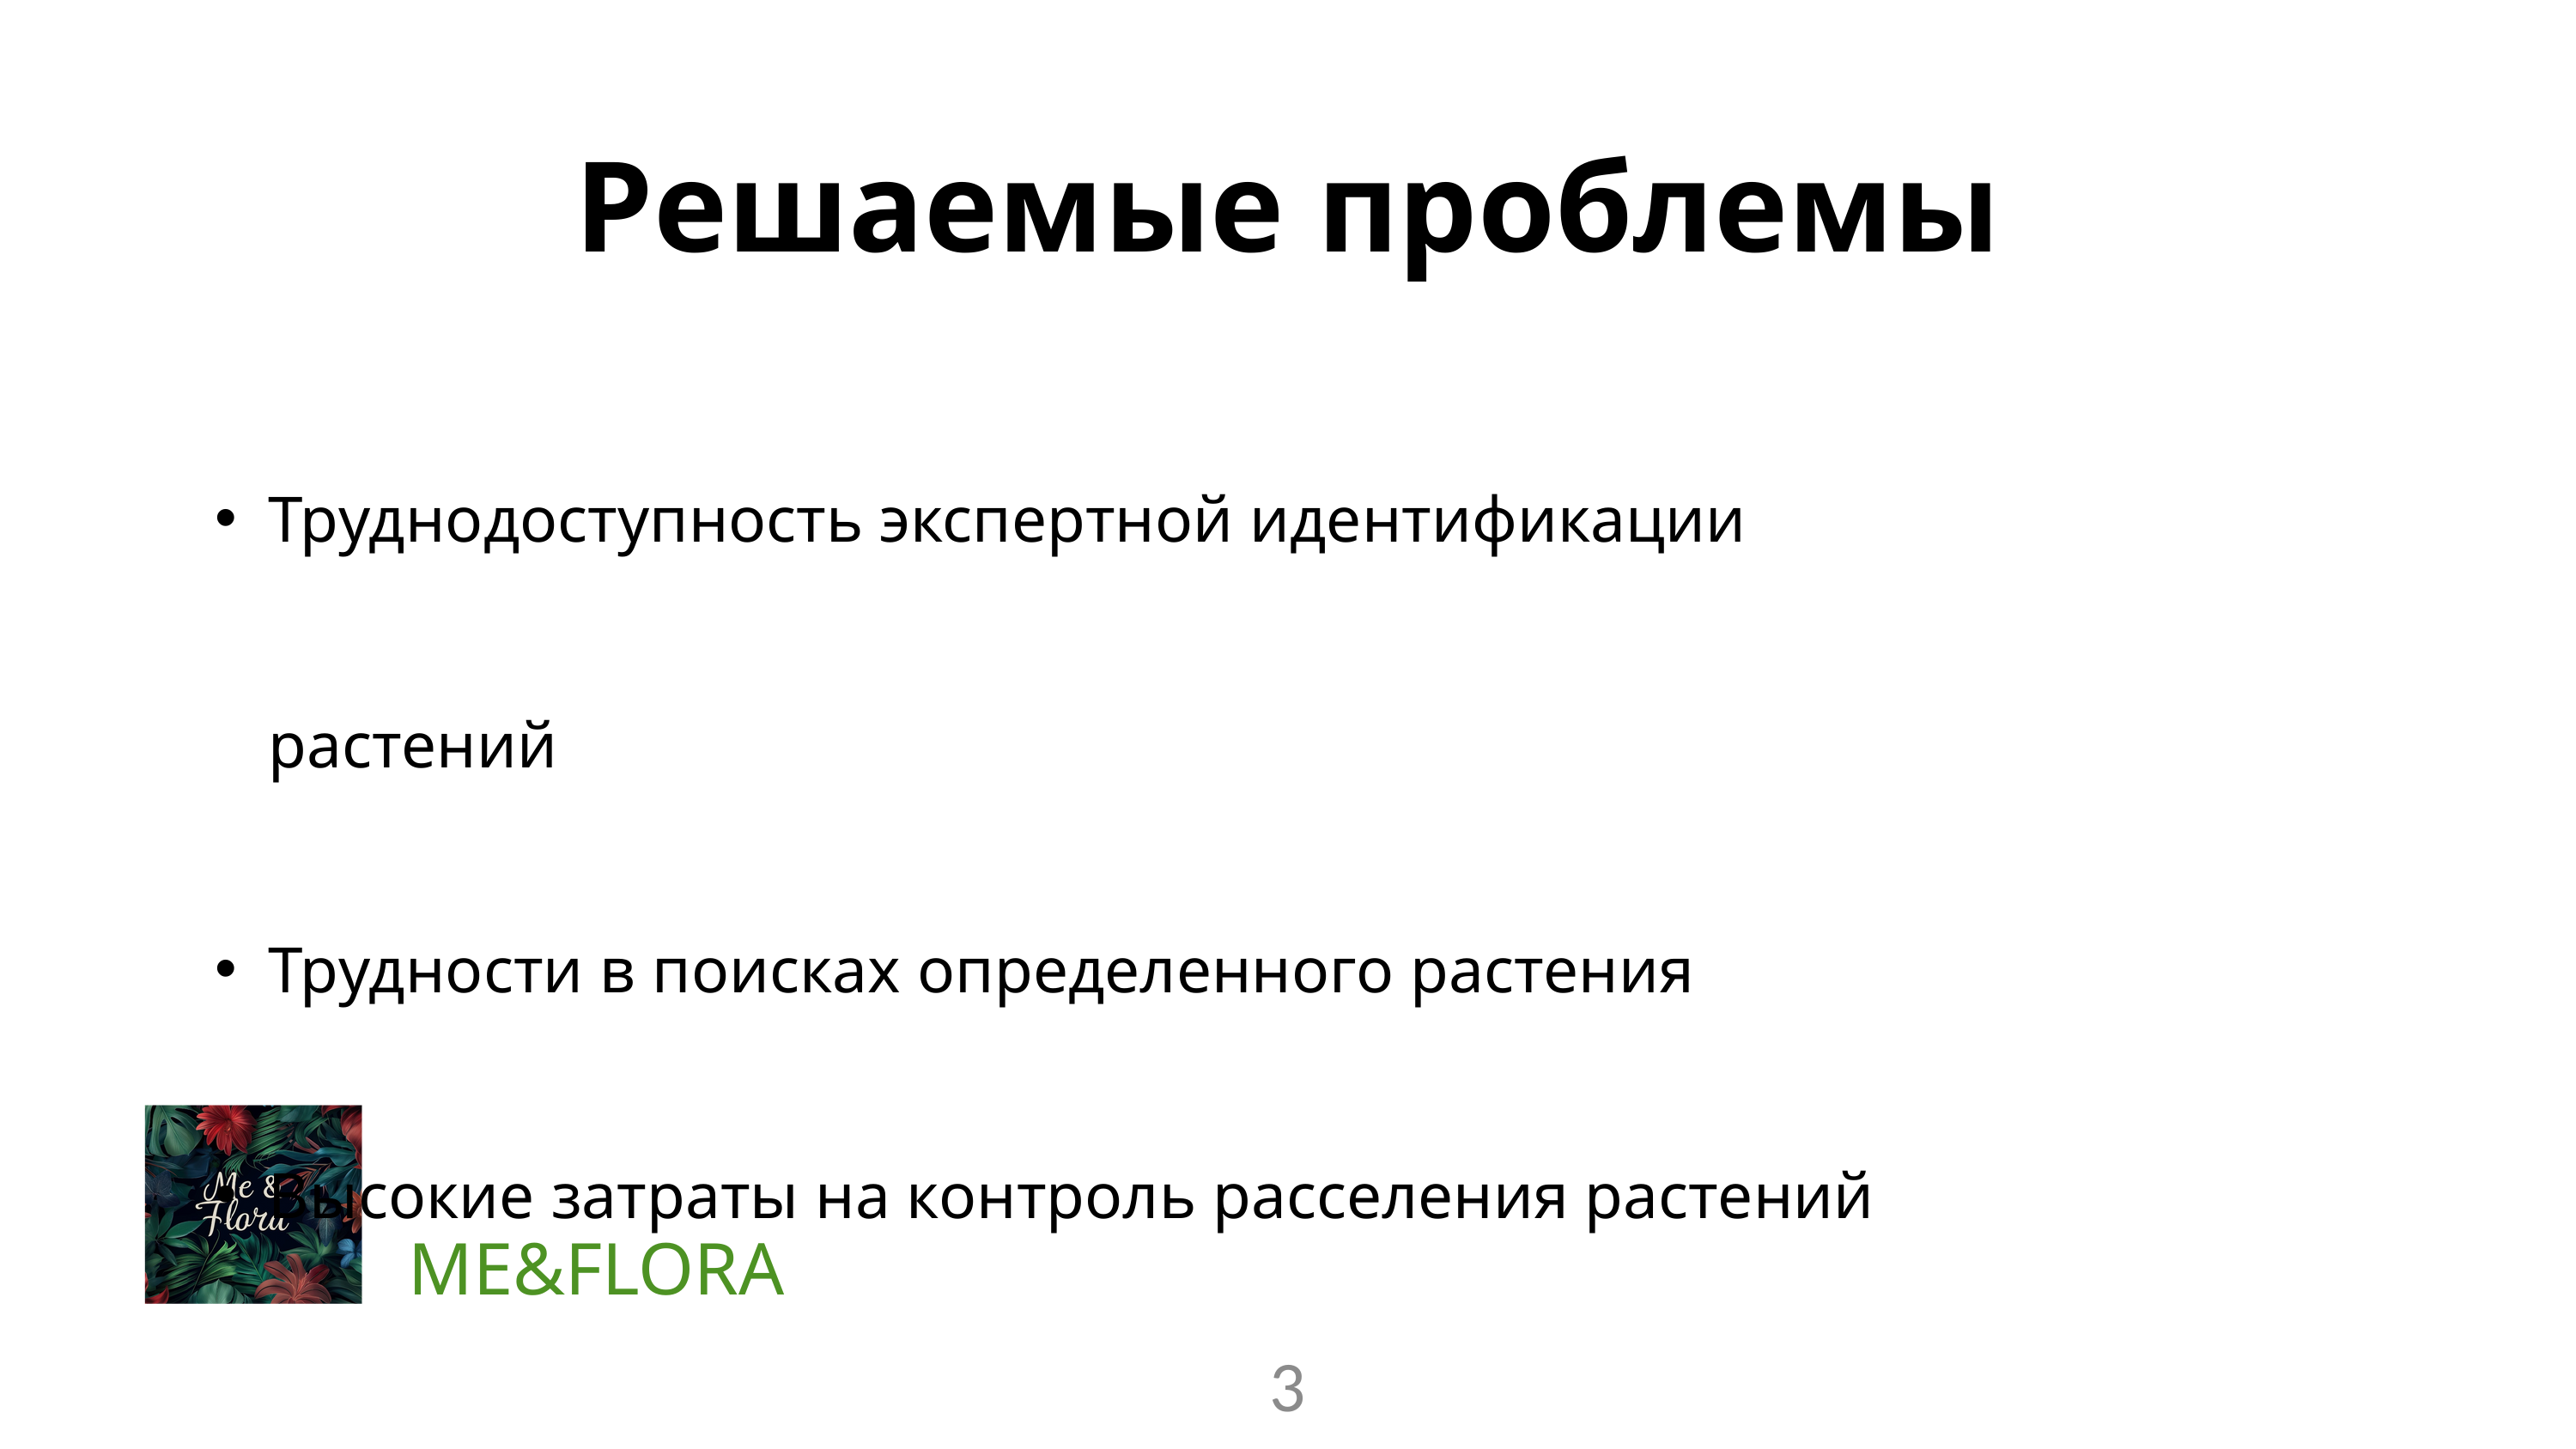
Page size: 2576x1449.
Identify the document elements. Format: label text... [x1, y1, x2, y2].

text_box Решаемые проблемы [0, 101, 2576, 277]
text_box Труднодоступность экспертной идентификации растений Трудности в поисках определенного растения Высокие затраты на контроль расселения растений [161, 329, 1977, 1231]
text_box [144, 1105, 362, 1304]
slide_number 3 [1138, 1357, 1438, 1410]
text_box ME&FLORA [389, 1231, 804, 1310]
